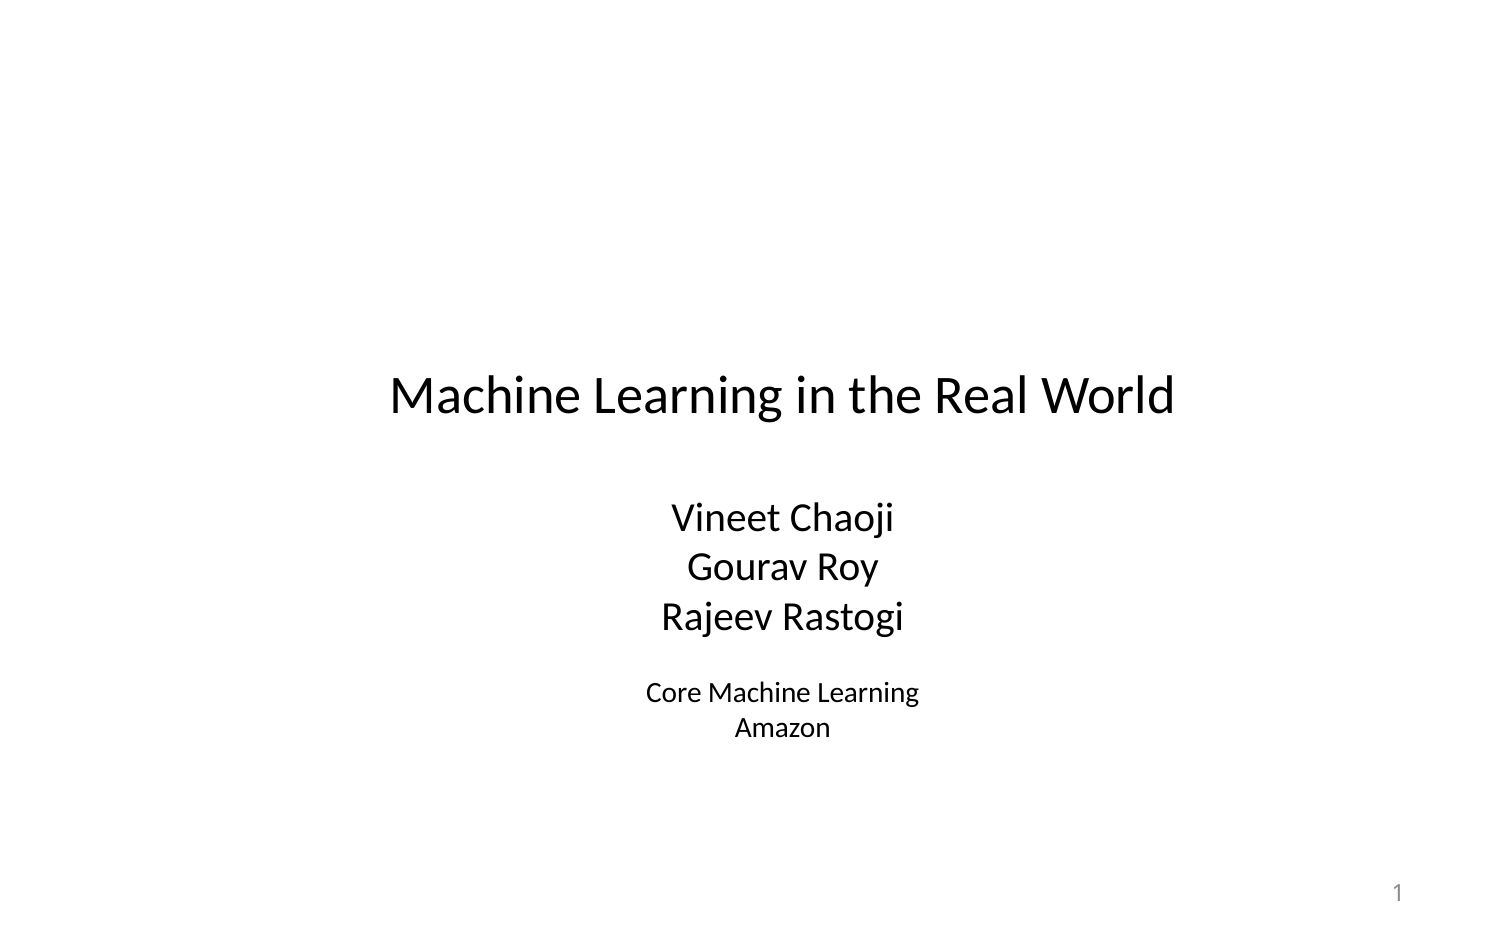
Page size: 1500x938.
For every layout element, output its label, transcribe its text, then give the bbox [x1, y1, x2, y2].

title Machine Learning in the Real World Vineet Chaoji Gourav Roy Rajeev Rastogi Core Machine Learning Amazon [90, 346, 1475, 757]
slide_number 1 [1074, 868, 1425, 919]
